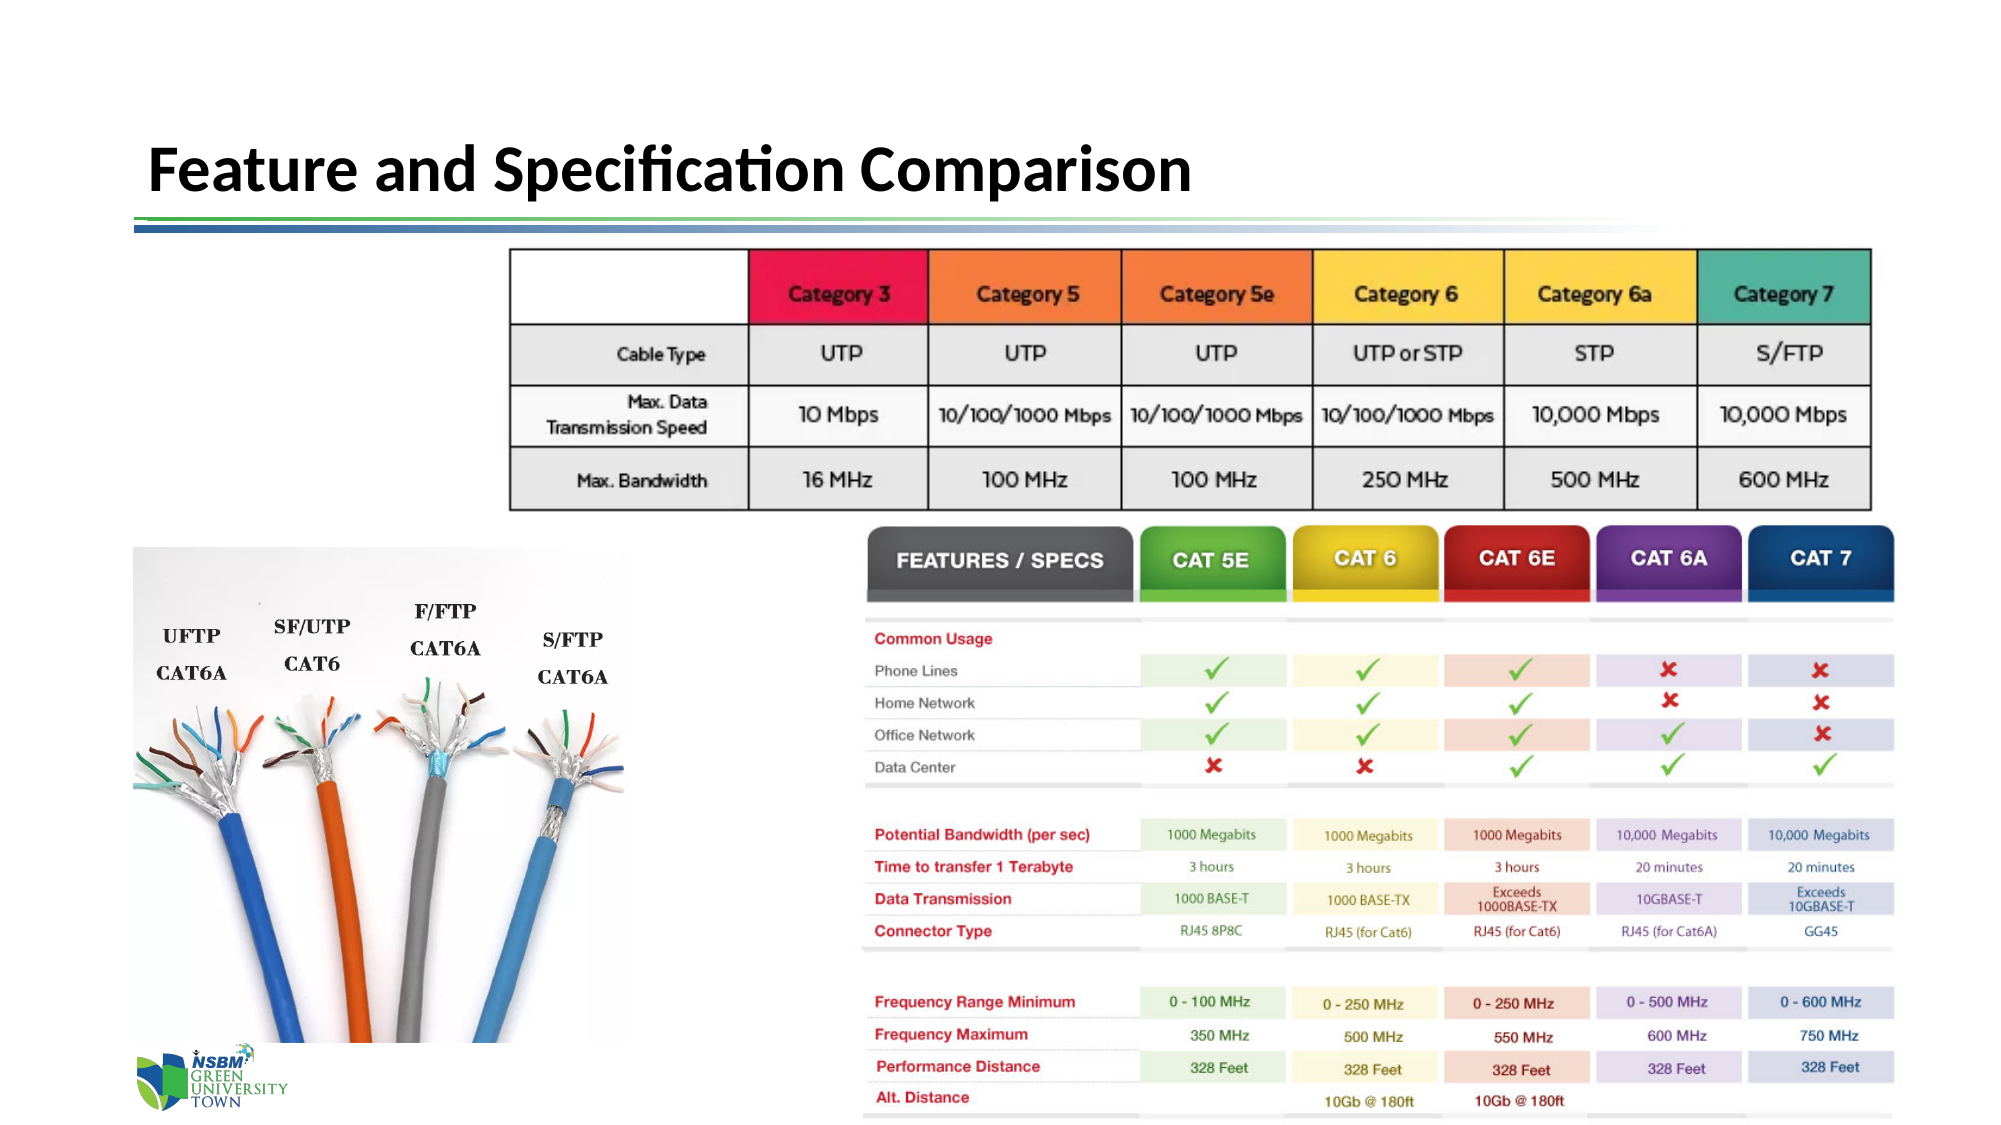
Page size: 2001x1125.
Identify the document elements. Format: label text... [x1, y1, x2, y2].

title Feature and Specification Comparison [133, 85, 1859, 256]
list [844, 498, 1916, 1125]
picture [482, 243, 1902, 522]
picture [133, 547, 628, 1111]
